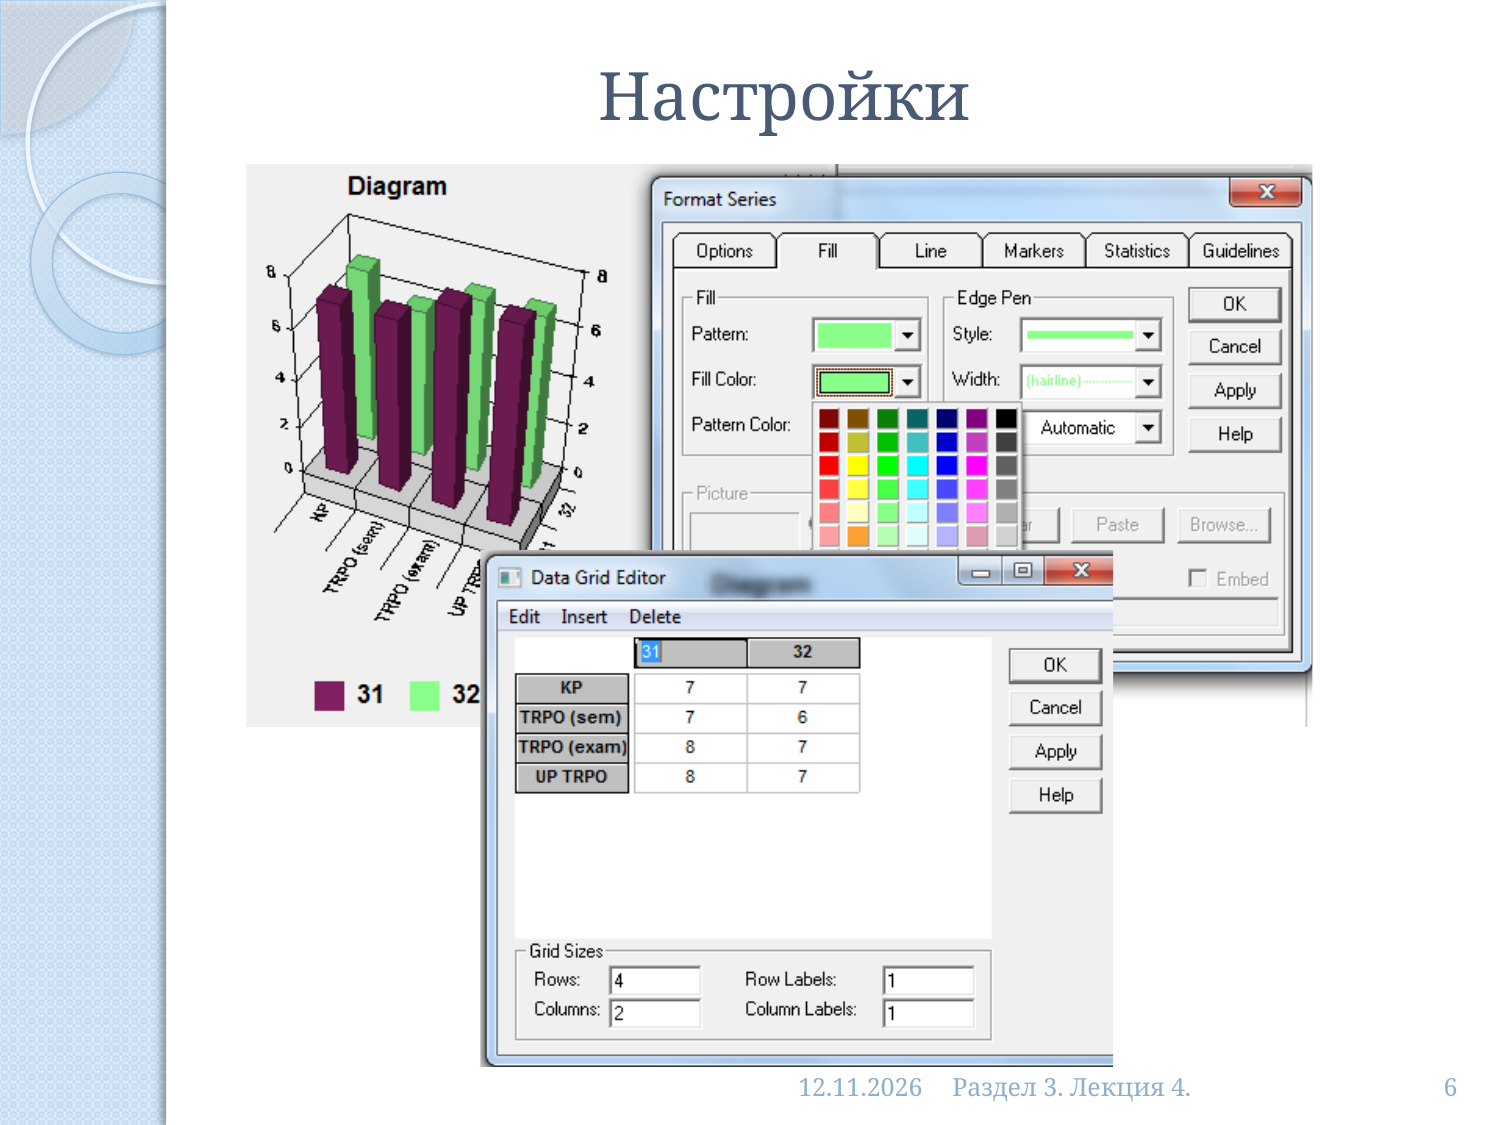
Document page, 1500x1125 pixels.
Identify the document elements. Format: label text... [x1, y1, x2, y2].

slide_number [587, 1078, 937, 1113]
footer Раздел 3. Лекция 4. [937, 1034, 1413, 1113]
picture [245, 163, 1313, 1067]
title Настройки [46, 23, 1500, 164]
slide_number 6 [1413, 1034, 1488, 1113]
